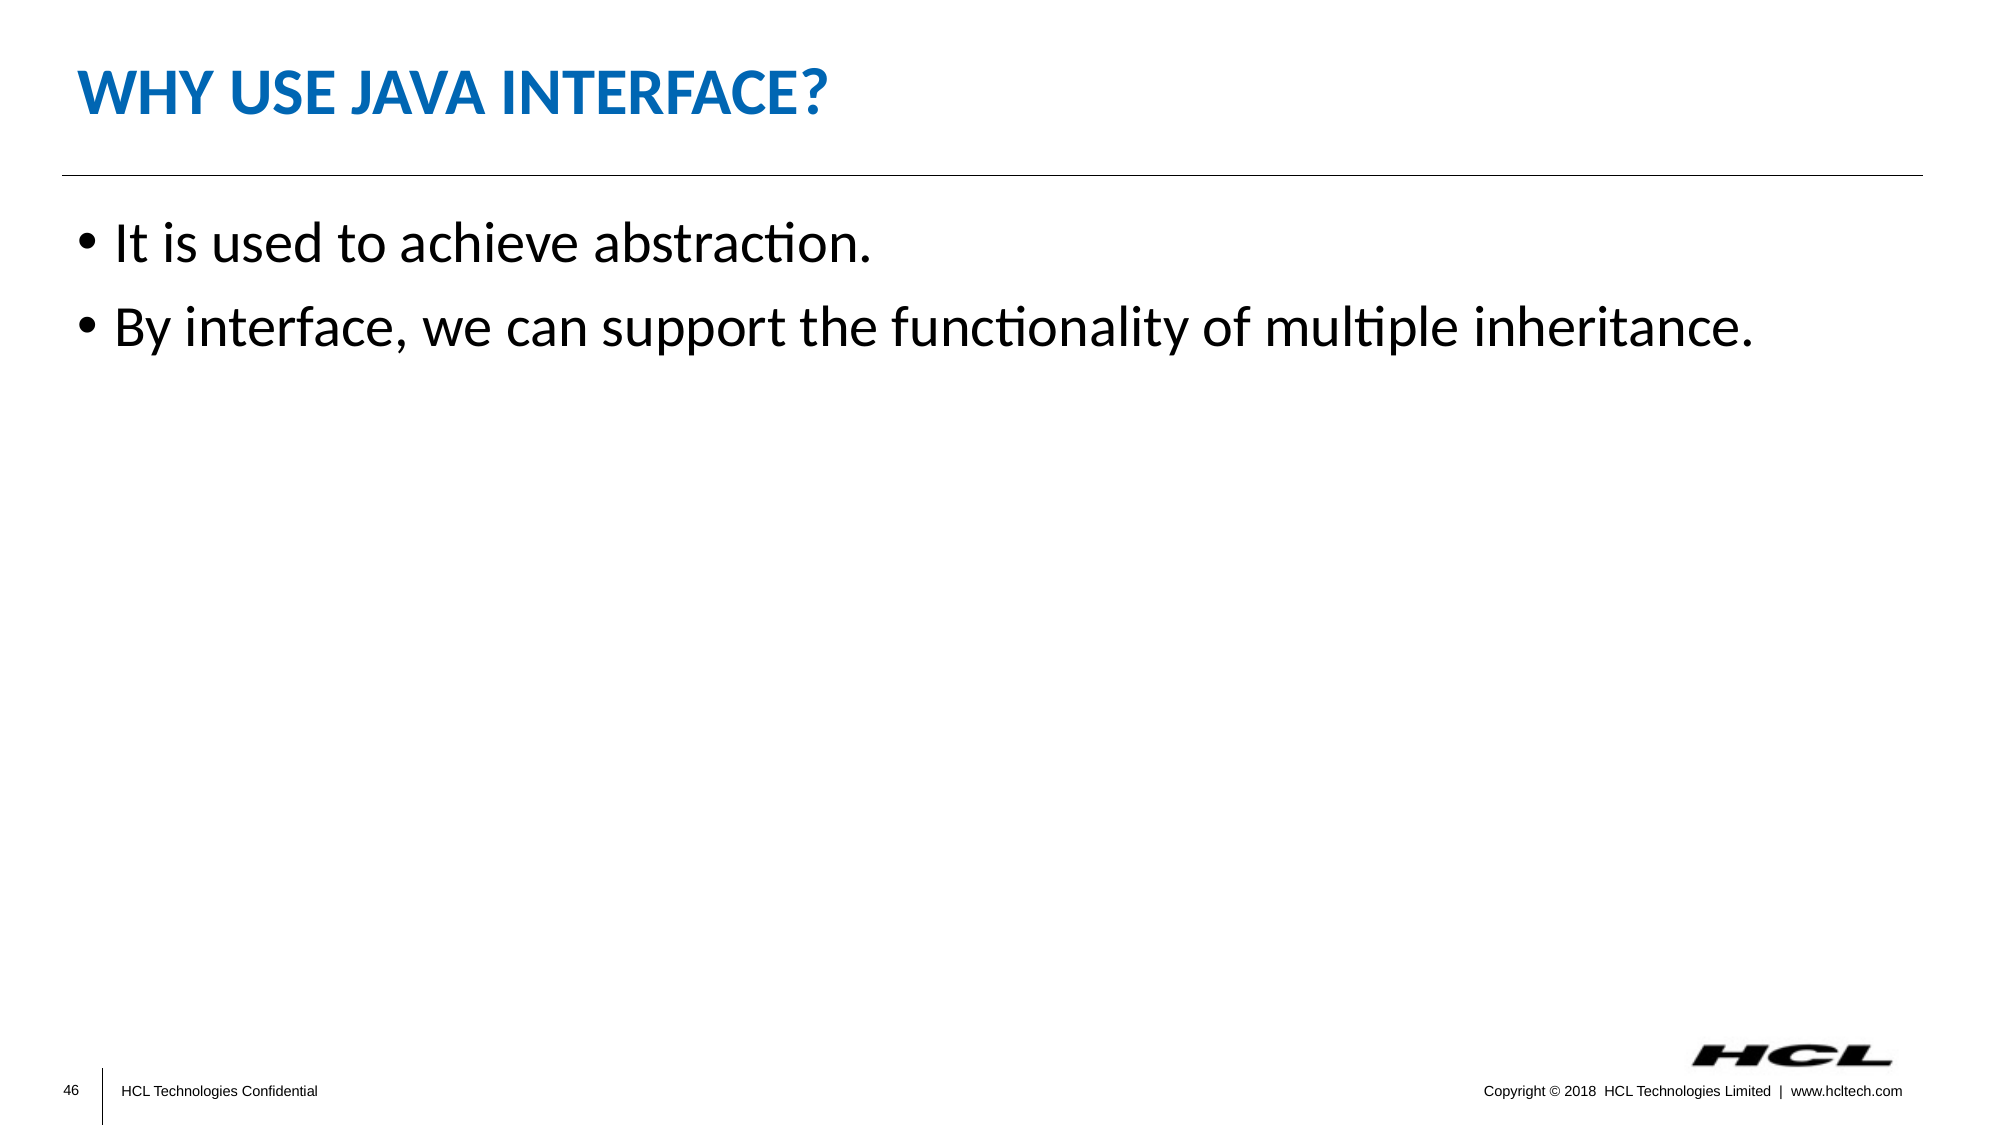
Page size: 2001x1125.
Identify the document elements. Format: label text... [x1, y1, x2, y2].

list It is used to achieve abstraction. By interface, we can support the functionality of multiple inheritance. [62, 204, 1924, 1014]
title Why use Java interface? [62, 42, 1781, 144]
picture [1660, 1024, 1924, 1080]
